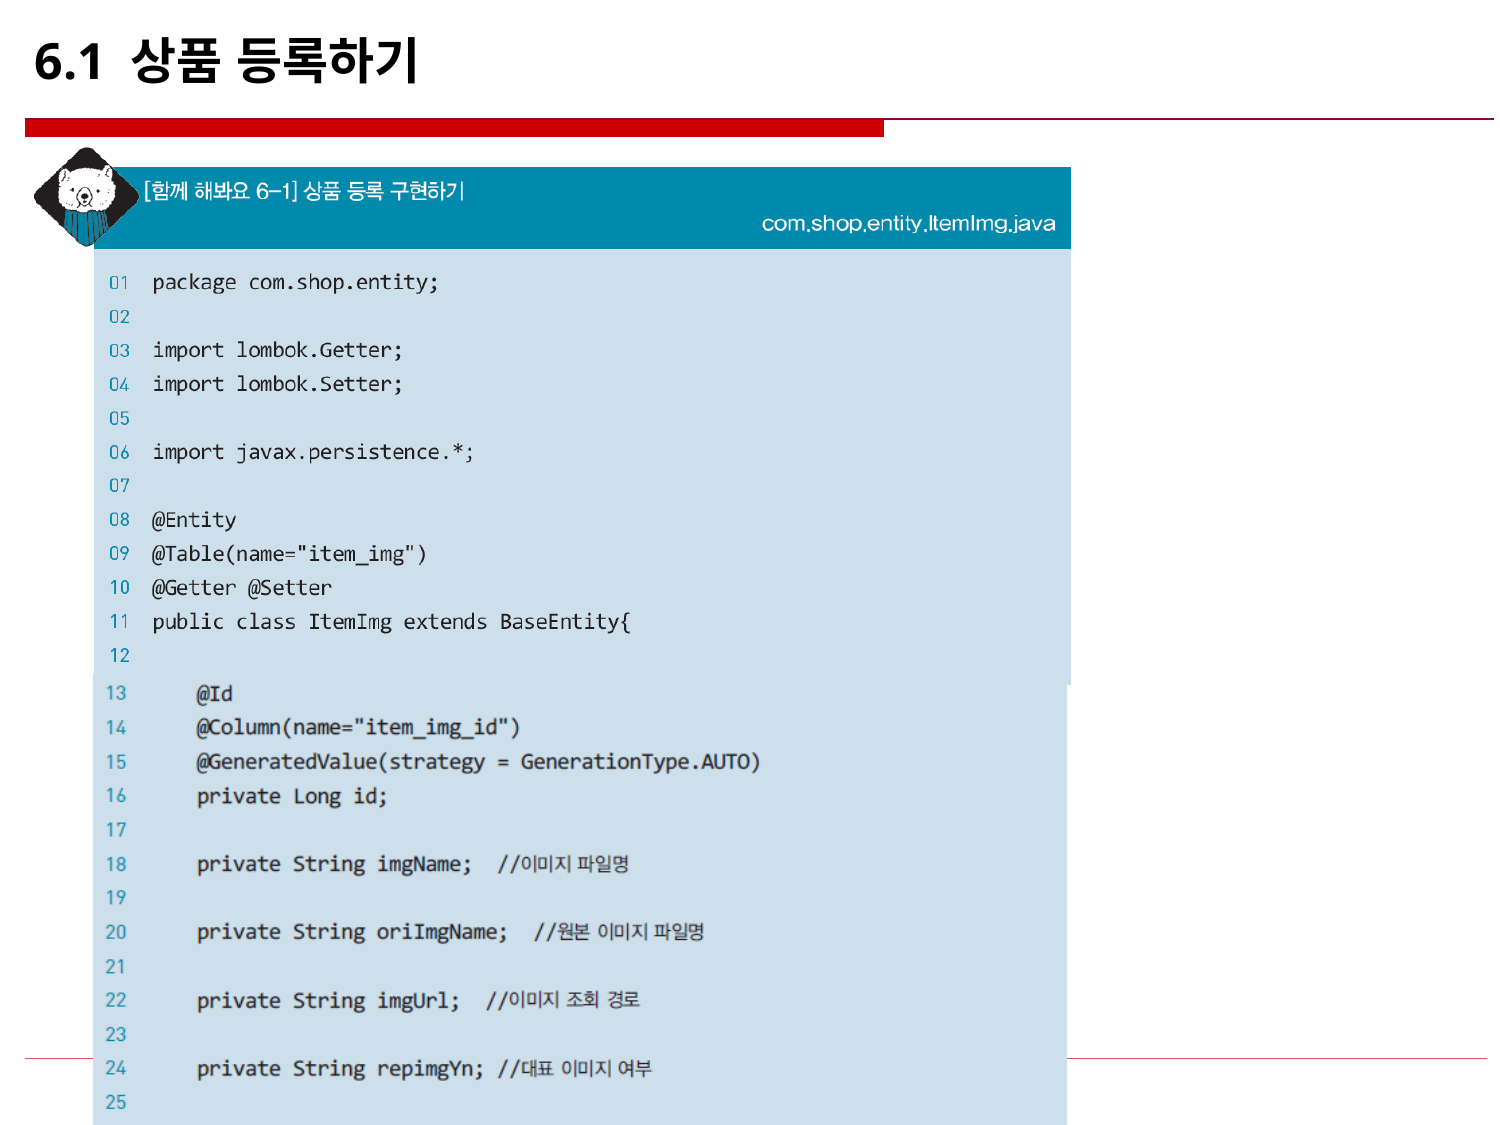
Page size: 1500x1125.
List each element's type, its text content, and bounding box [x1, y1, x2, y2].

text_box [25, 136, 1093, 1125]
title 6.1 상품 등록하기 [19, 23, 1370, 96]
